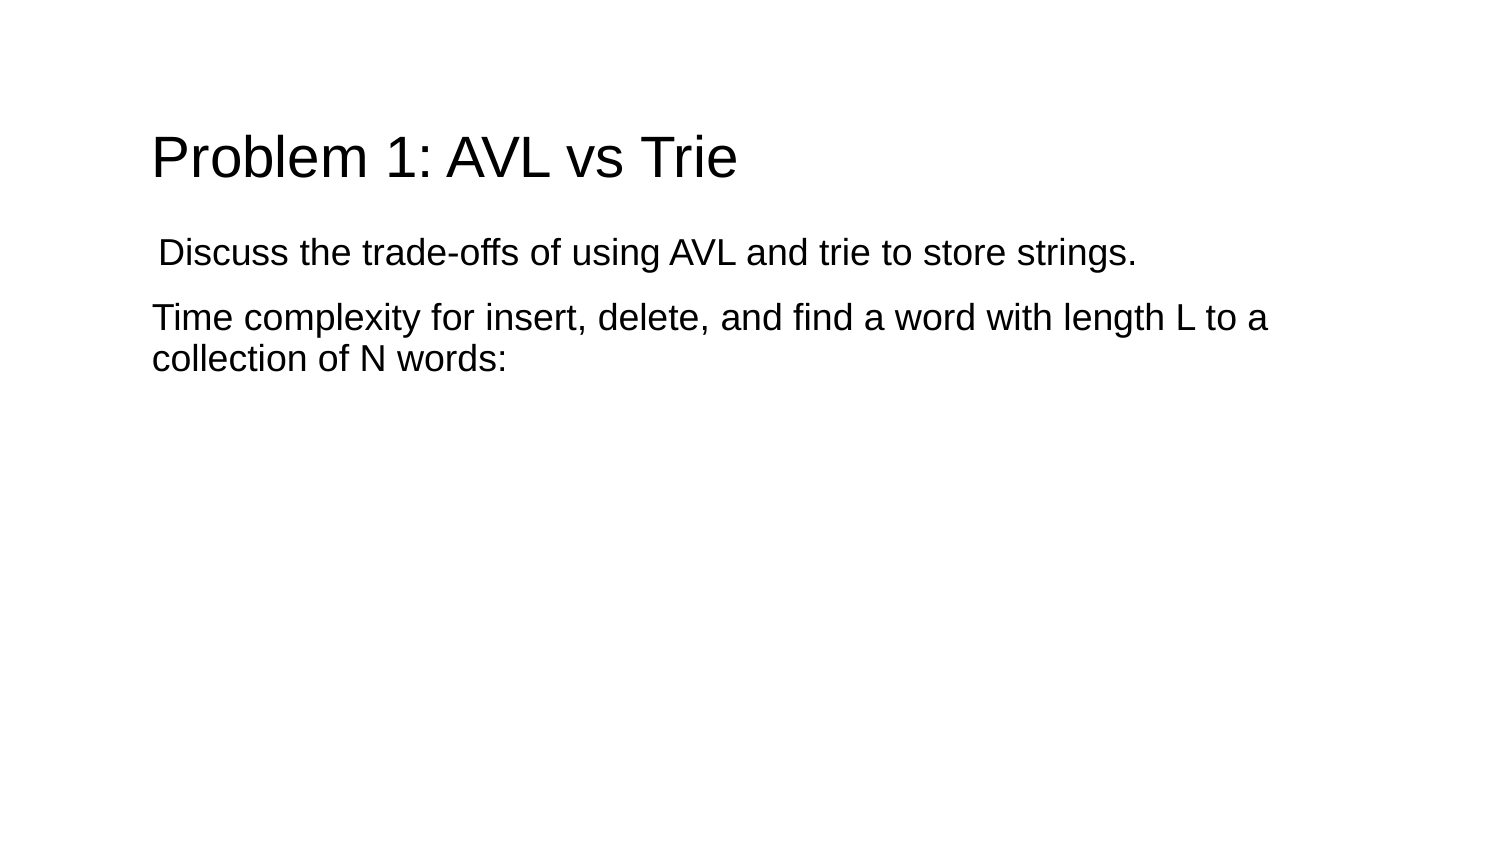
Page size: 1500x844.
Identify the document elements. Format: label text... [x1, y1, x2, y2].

list Discuss the trade-offs of using AVL and trie to store strings. Time complexity for insert, delete, and find a word with length L to a collection of N words: [140, 227, 1374, 815]
title Problem 1: AVL vs Trie [140, 75, 1356, 227]
